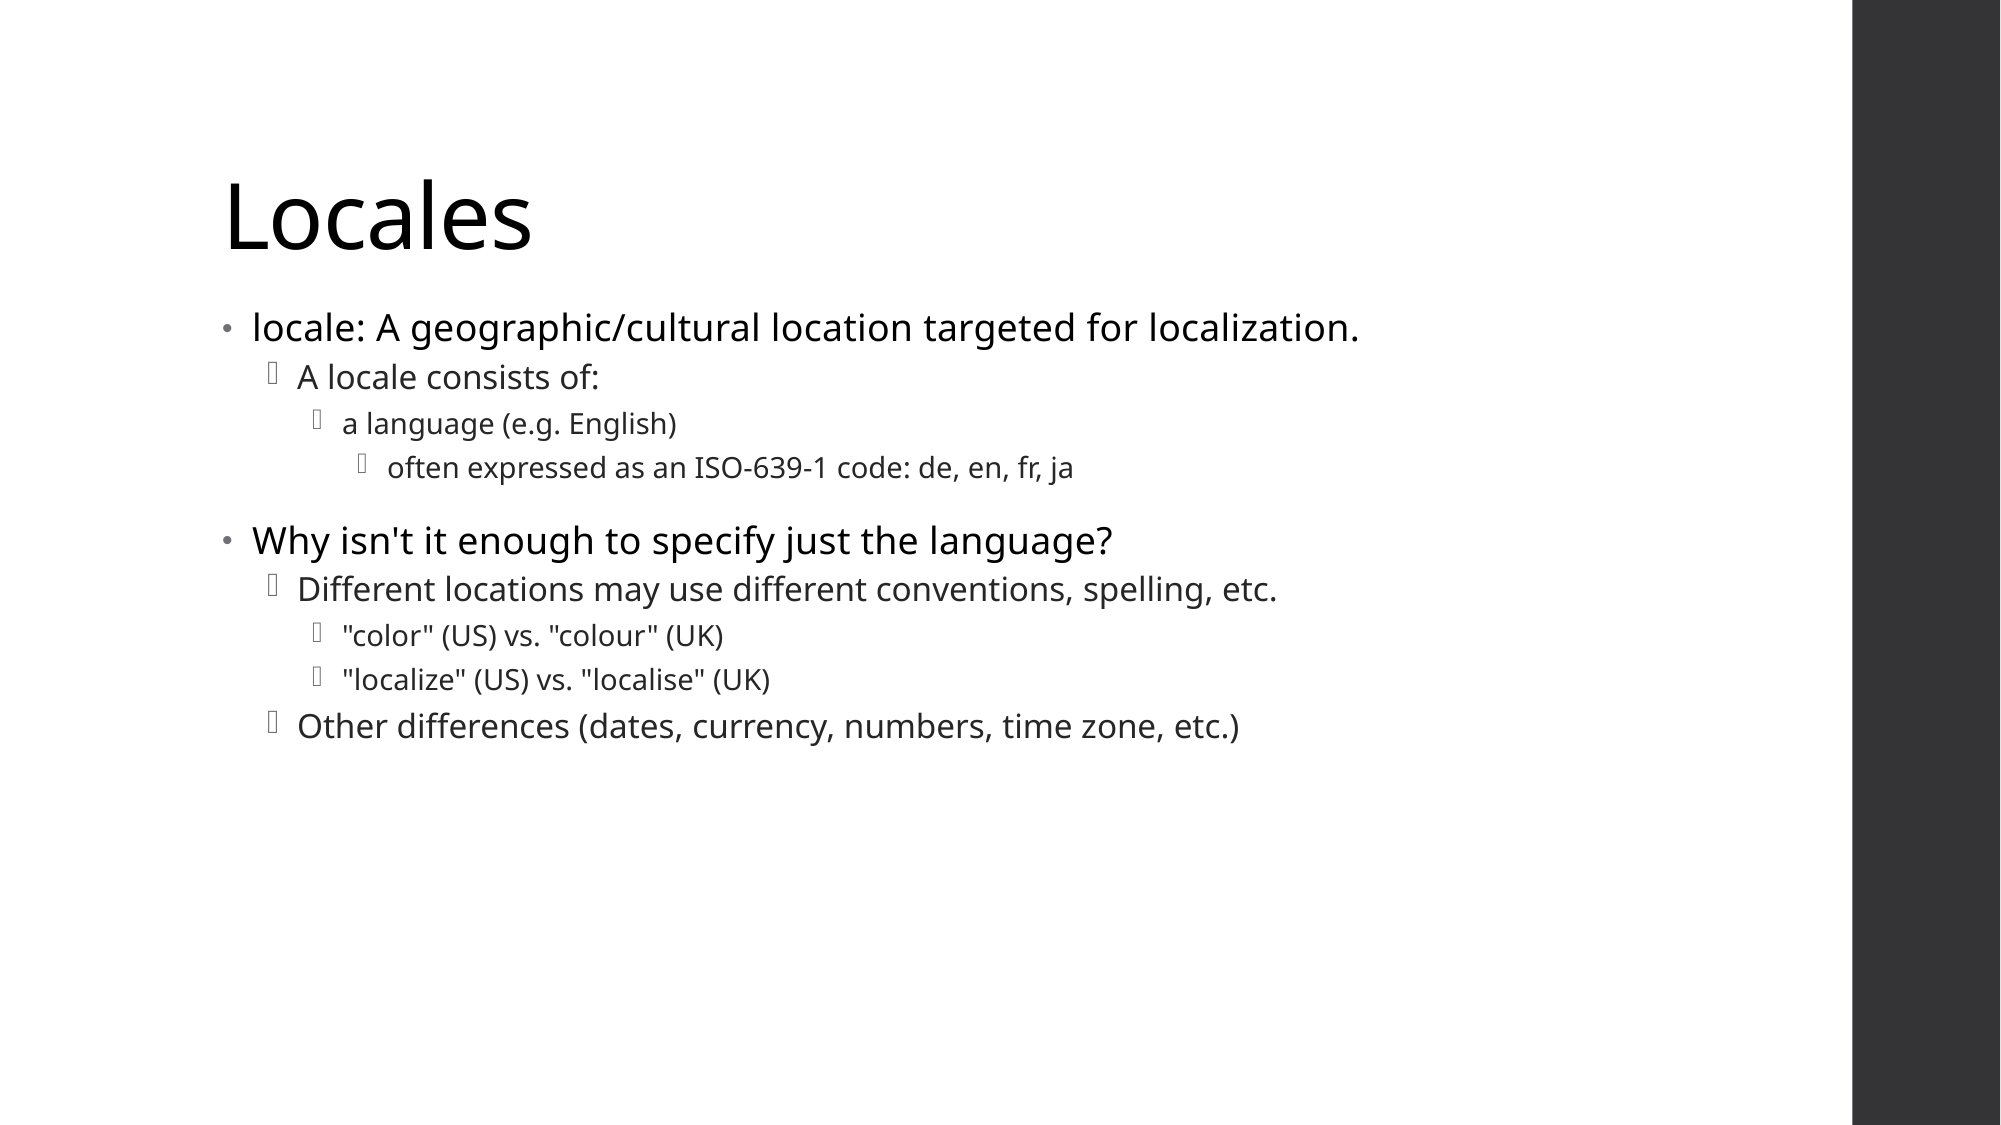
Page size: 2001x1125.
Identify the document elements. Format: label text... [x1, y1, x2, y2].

title Locales [206, 60, 1797, 278]
list locale: A geographic/cultural location targeted for localization. A locale consists of: a language (e.g. English) often expressed as an ISO-639-1 code: de, en, fr, ja Why isn't it enough to specify just the language? Different locations may use different conventions, spelling, etc. "color" (US) vs. "colour" (UK) "localize" (US) vs. "localise" (UK) Other differences (dates, currency, numbers, time zone, etc.) [206, 299, 1617, 1014]
